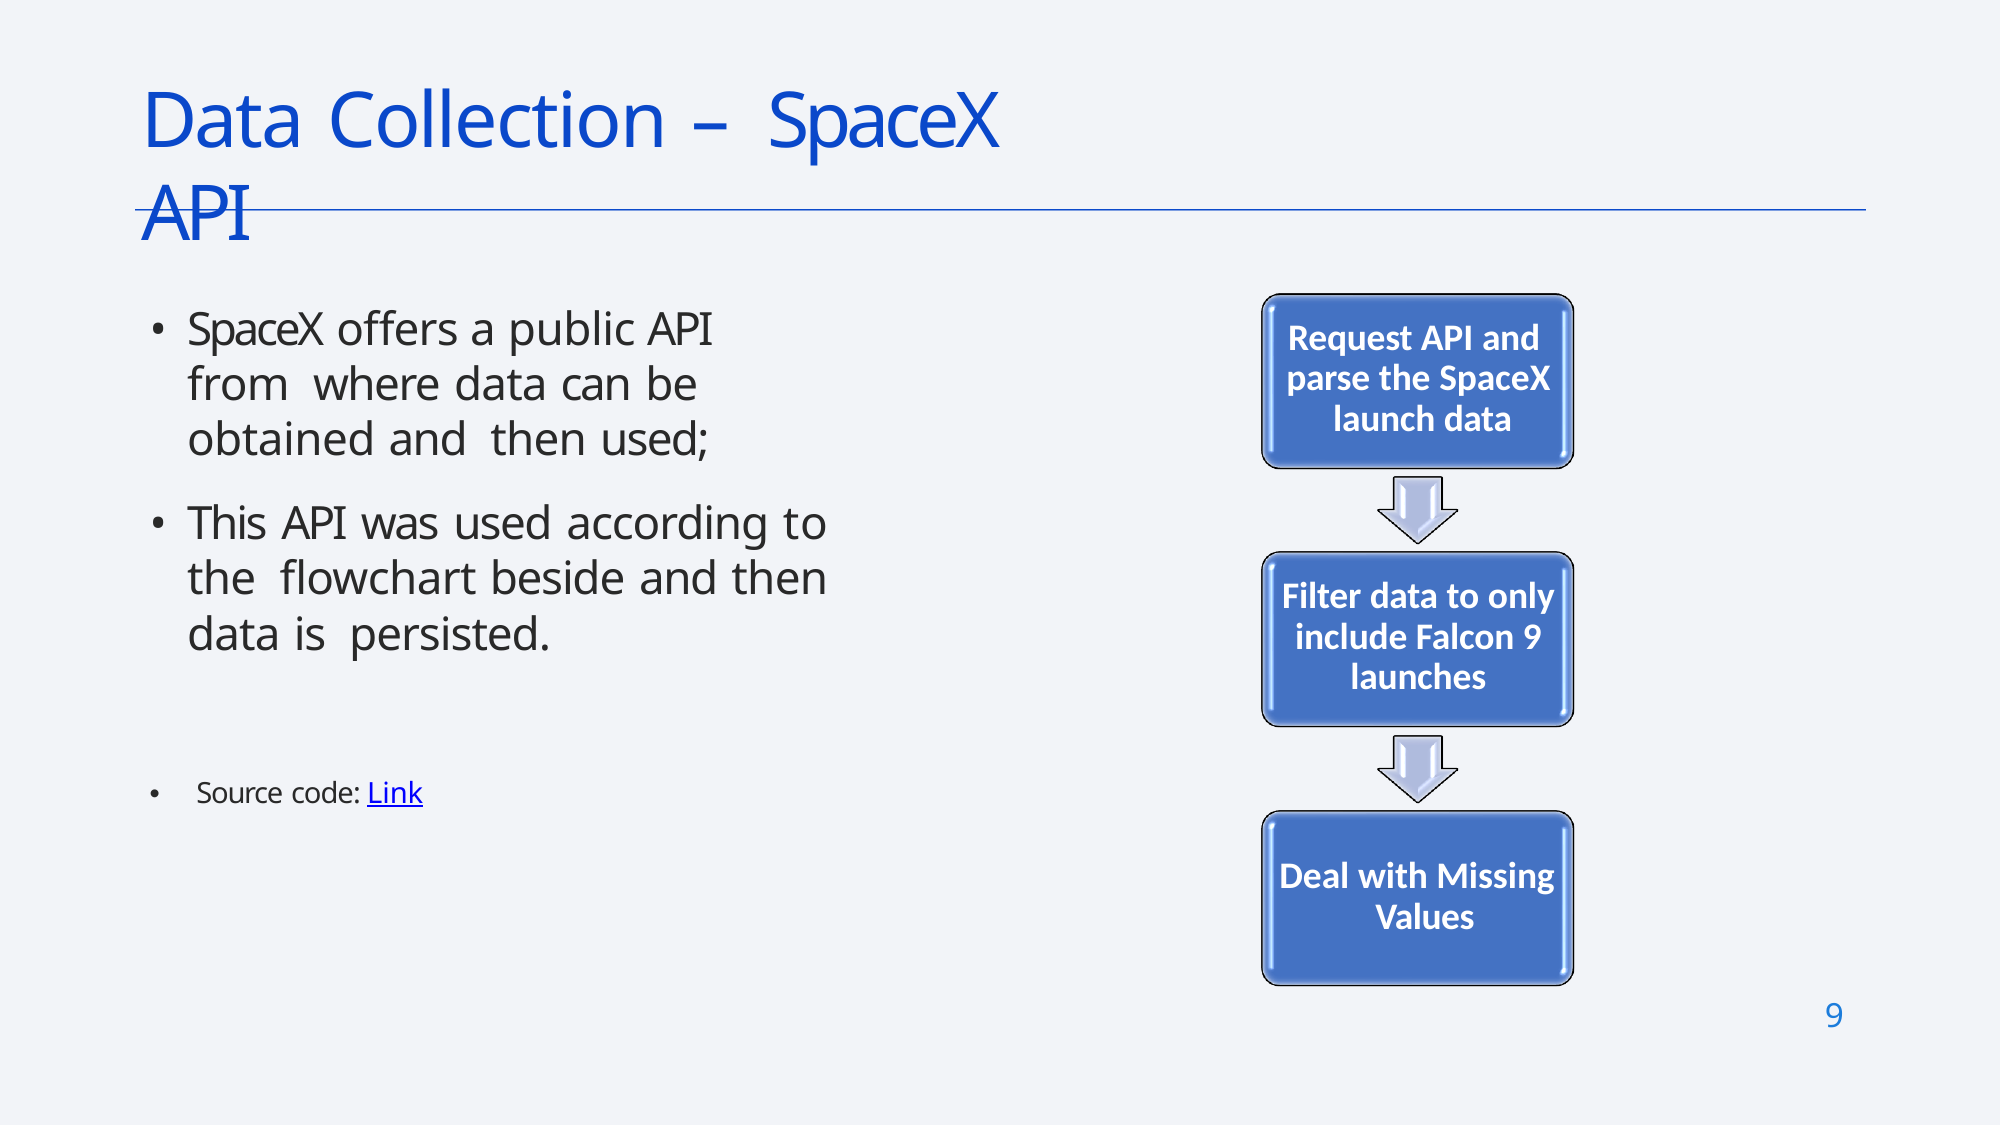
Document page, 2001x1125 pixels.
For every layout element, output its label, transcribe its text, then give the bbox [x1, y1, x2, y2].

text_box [1259, 733, 1575, 987]
text_box 9 [1818, 1001, 1872, 1040]
text_box Source code: Link [147, 771, 878, 814]
title Data Collection – SpaceX API [139, 68, 1101, 259]
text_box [1259, 475, 1575, 729]
text_box SpaceX offers a public API from where data can be obtained and then used; This API was used according to the flowchart beside and then data is persisted. [147, 297, 875, 659]
picture [0, 0, 2000, 1125]
